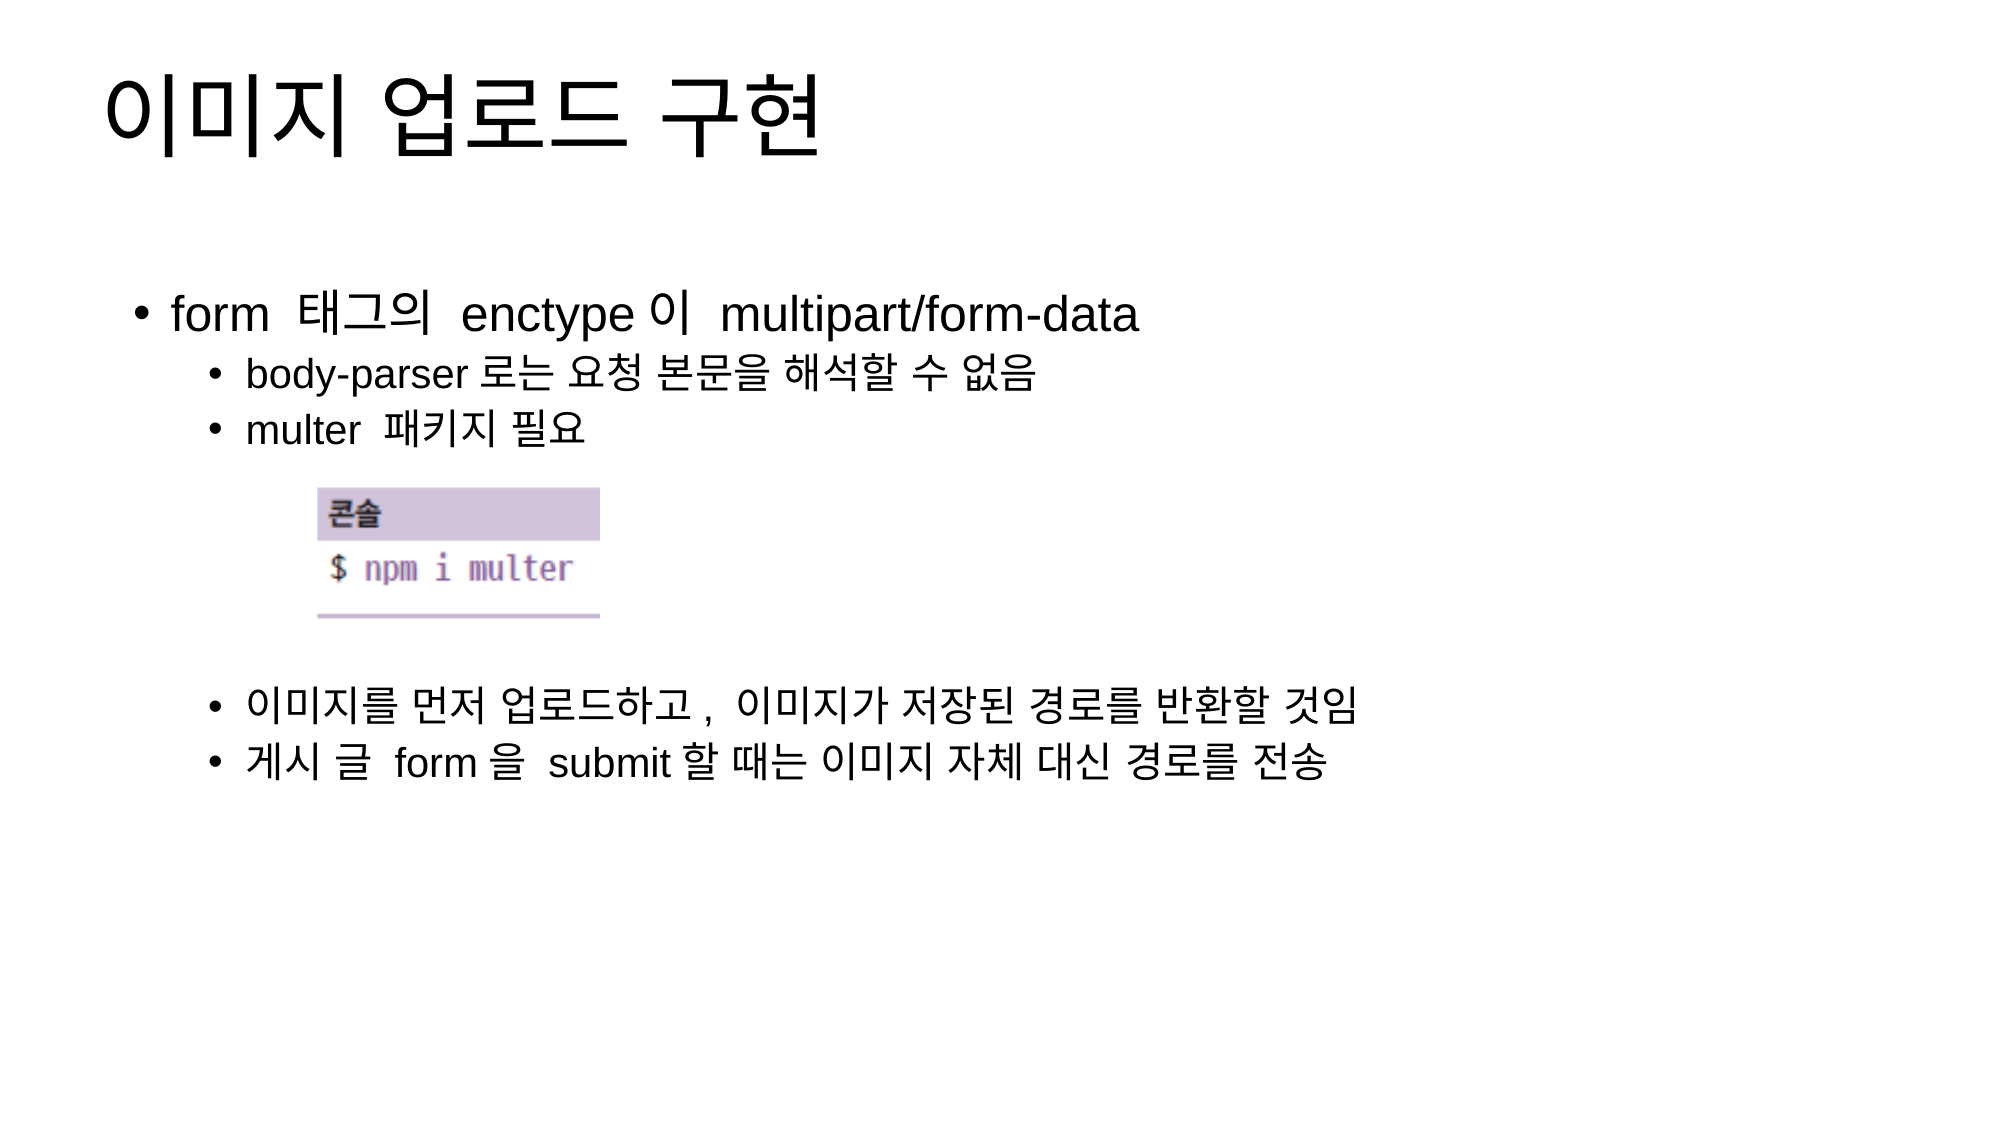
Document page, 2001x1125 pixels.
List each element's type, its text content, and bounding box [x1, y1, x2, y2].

text_box 이미지 업로드 구현 [85, 63, 1811, 282]
picture [307, 475, 600, 630]
text_box form 태그의 enctype이 multipart/form-data body-parser로는 요청 본문을 해석할 수 없음 multer 패키지 필요 이미지를 먼저 업로드하고, 이미지가 저장된 경로를 반환할 것임 게시 글 form을 submit할 때는 이미지 자체 대신 경로를 전송 [118, 281, 1841, 1096]
